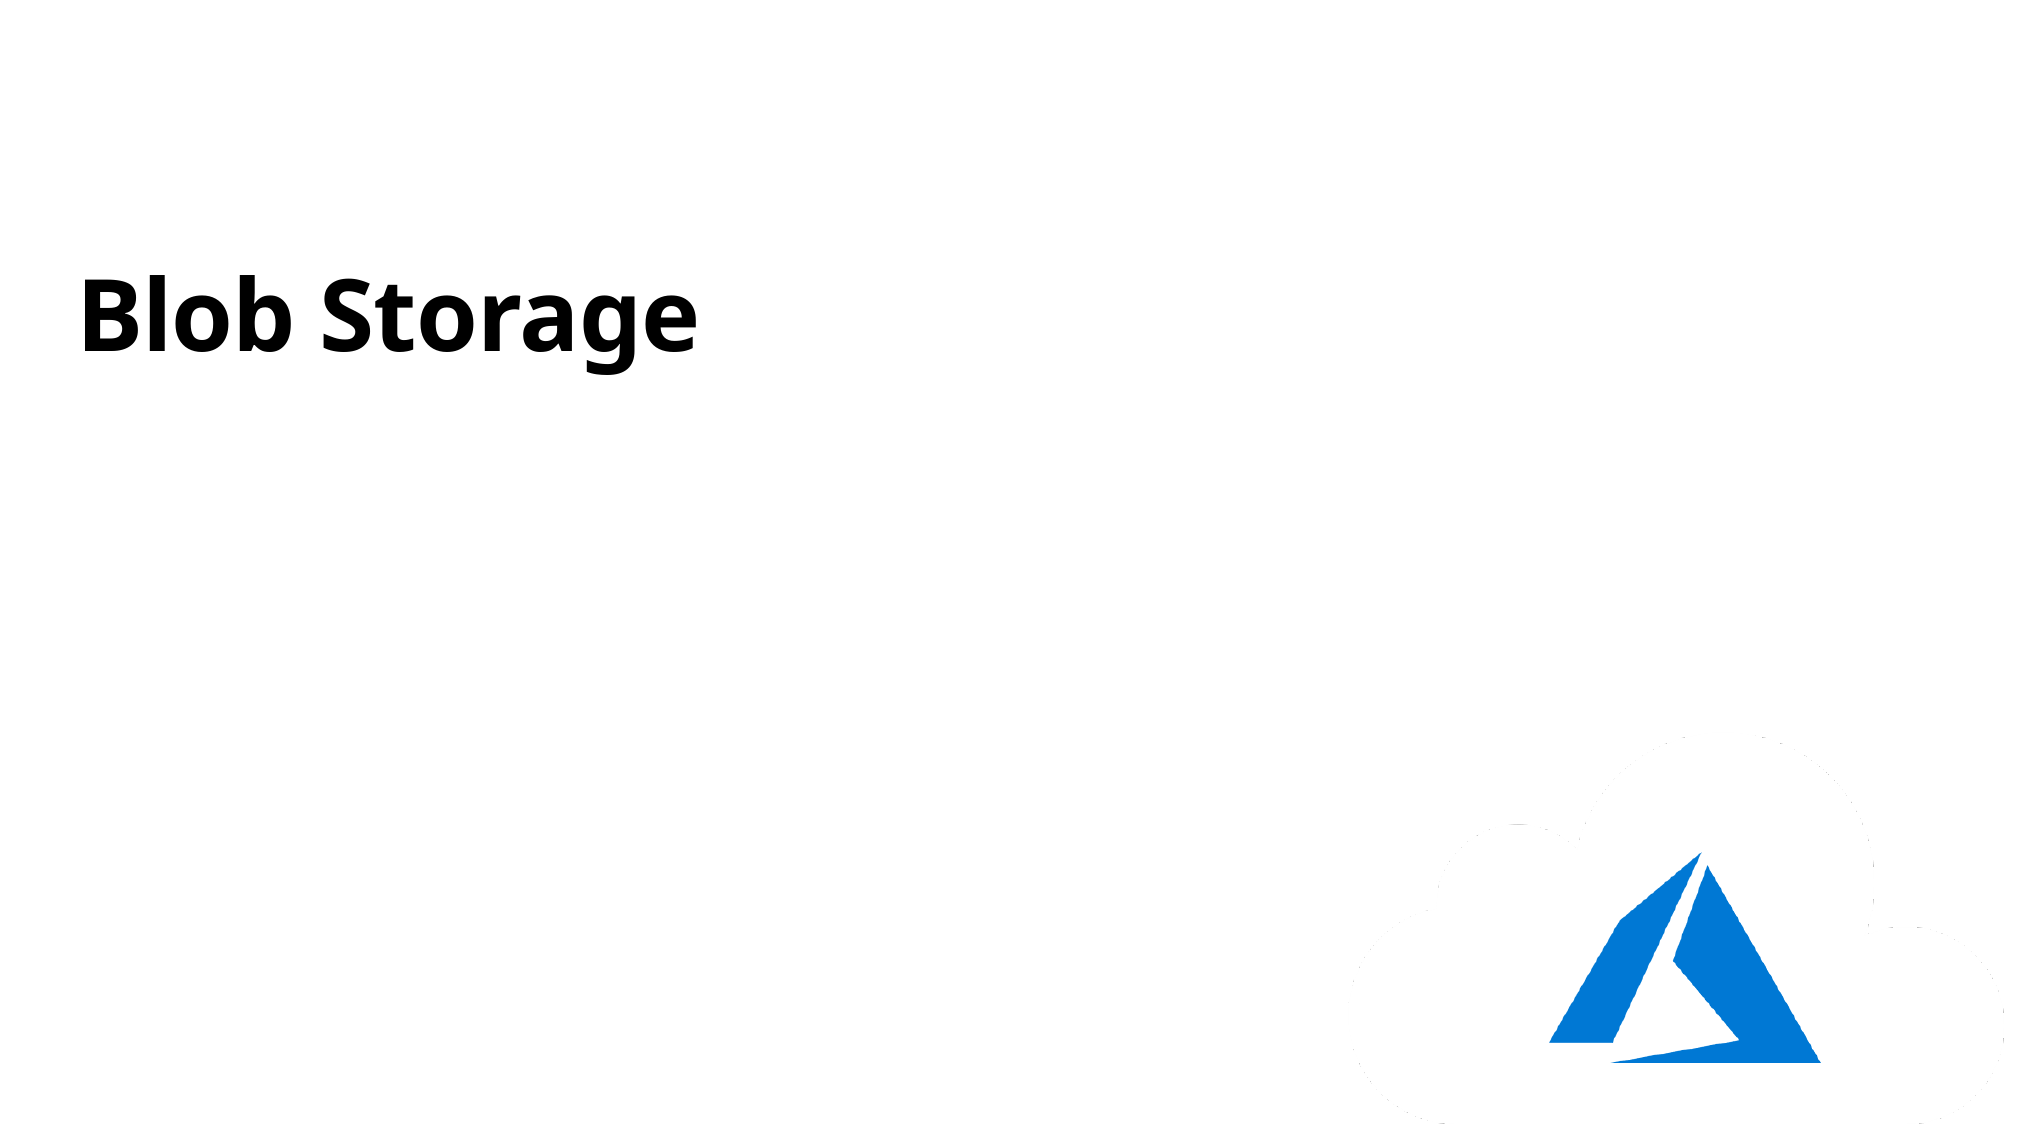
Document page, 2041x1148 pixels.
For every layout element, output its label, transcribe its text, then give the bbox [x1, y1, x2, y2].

title Blob Storage [76, 157, 1324, 753]
picture [1347, 732, 2004, 1124]
